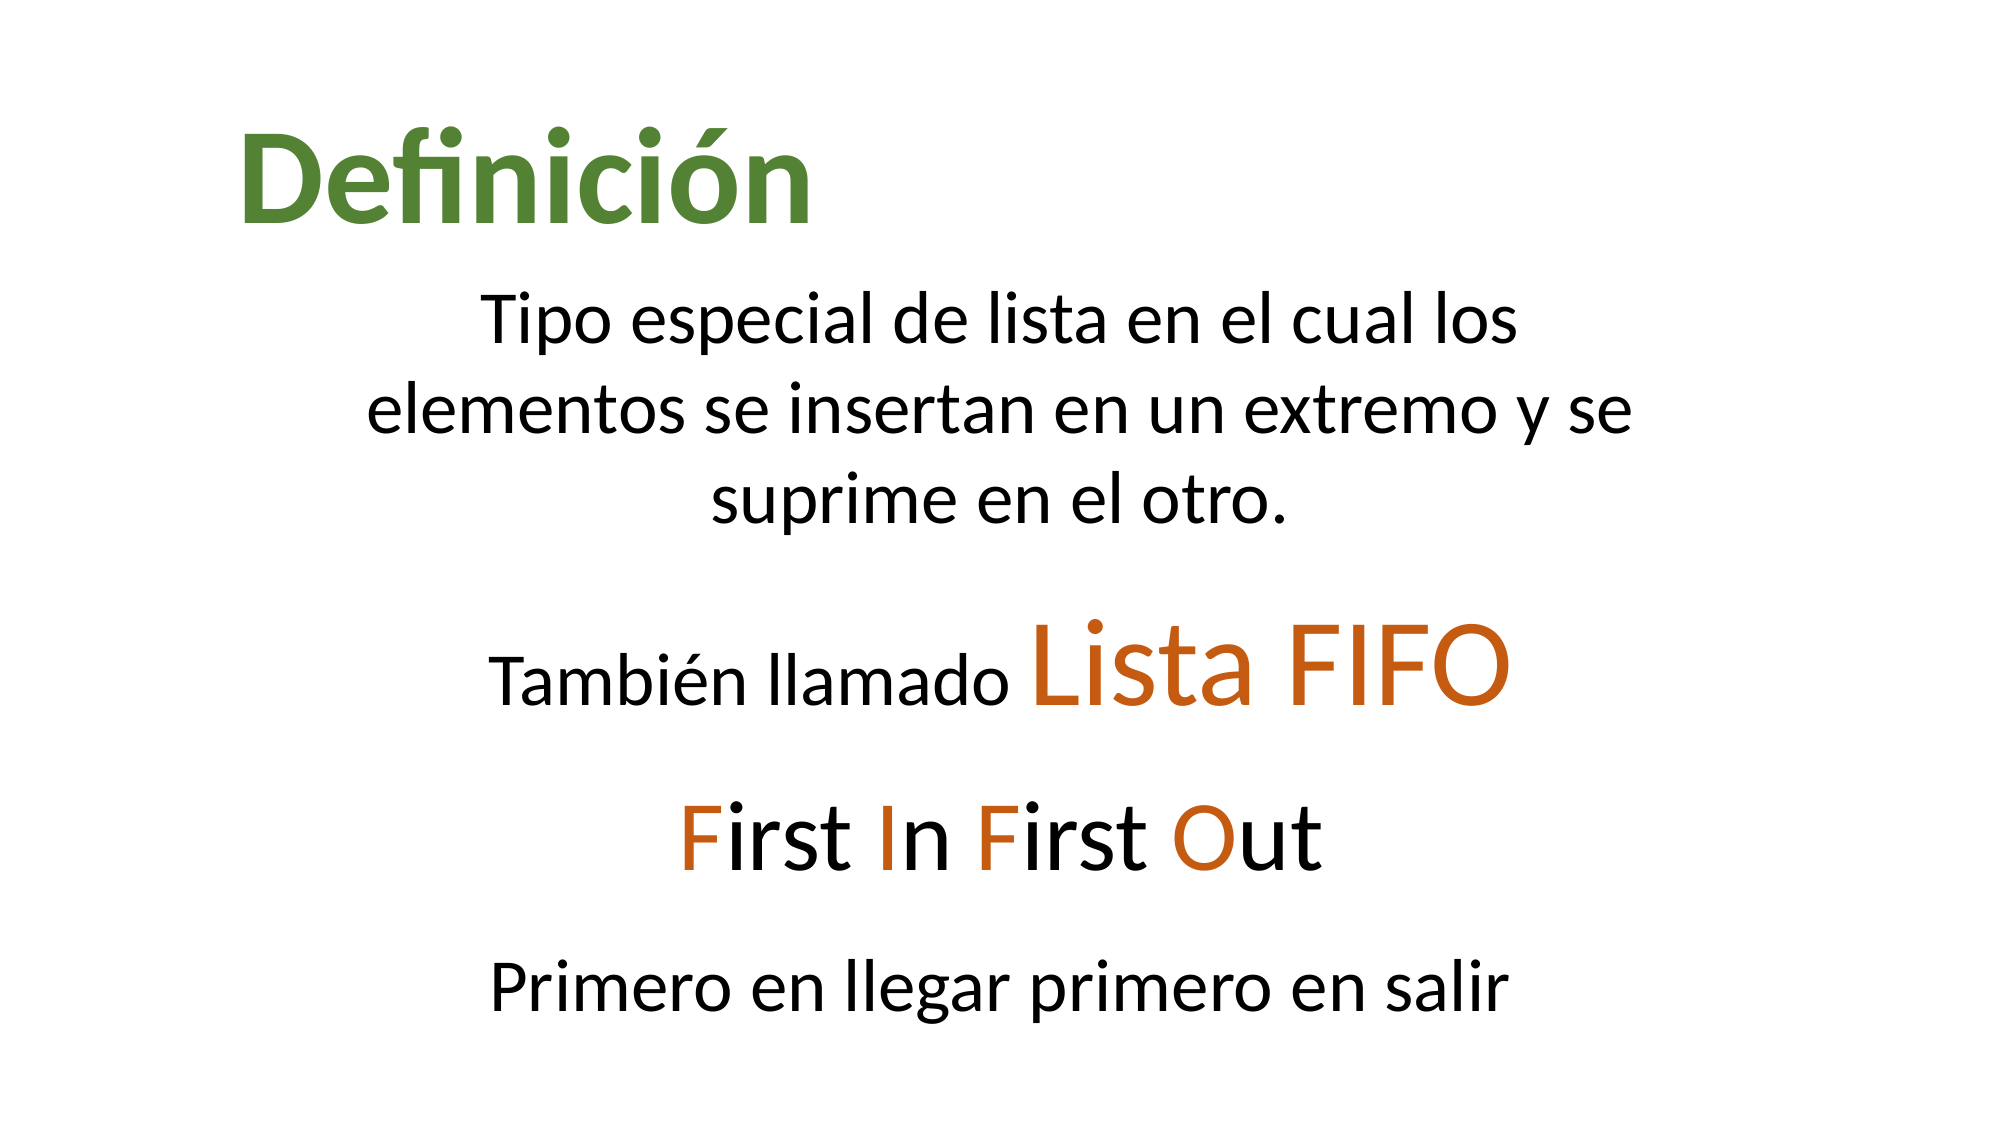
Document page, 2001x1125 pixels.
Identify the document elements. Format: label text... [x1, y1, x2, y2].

text_box También llamado Lista FIFO [324, 572, 1678, 738]
text_box First In First Out [641, 763, 1362, 898]
text_box Primero en llegar primero en salir [323, 929, 1677, 1035]
text_box Definición [222, 79, 906, 259]
text_box Tipo especial de lista en el cual los elementos se insertan en un extremo y se suprime en el otro. [347, 260, 1653, 546]
